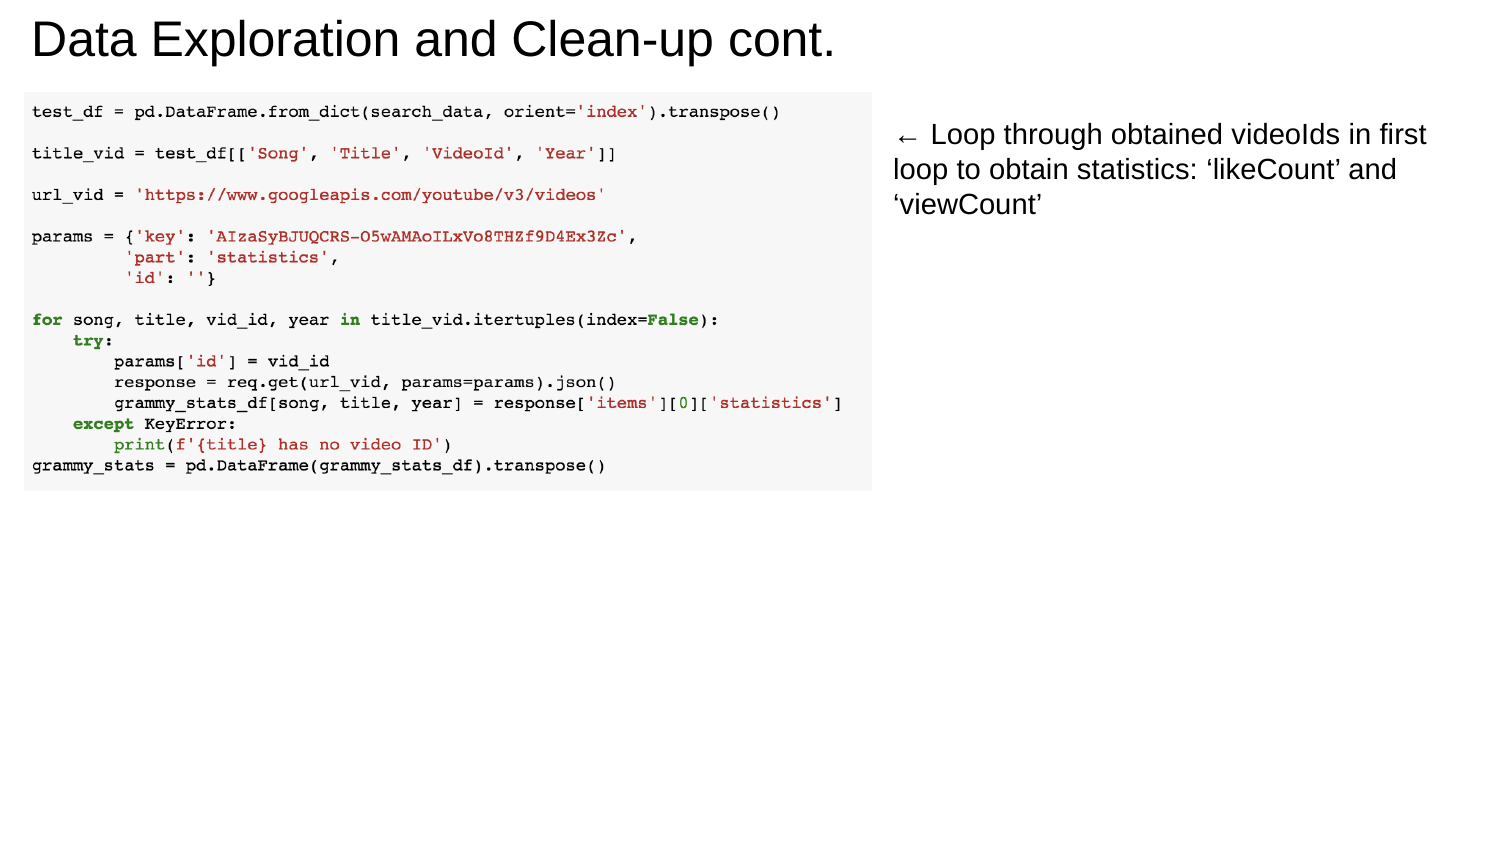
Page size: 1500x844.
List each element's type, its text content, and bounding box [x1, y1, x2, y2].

picture [24, 92, 872, 491]
title Data Exploration and Clean-up cont. [16, 0, 1414, 86]
text_box ← Loop through obtained videoIds in first loop to obtain statistics: ‘likeCount’ and ‘viewCount’ [878, 100, 1447, 234]
